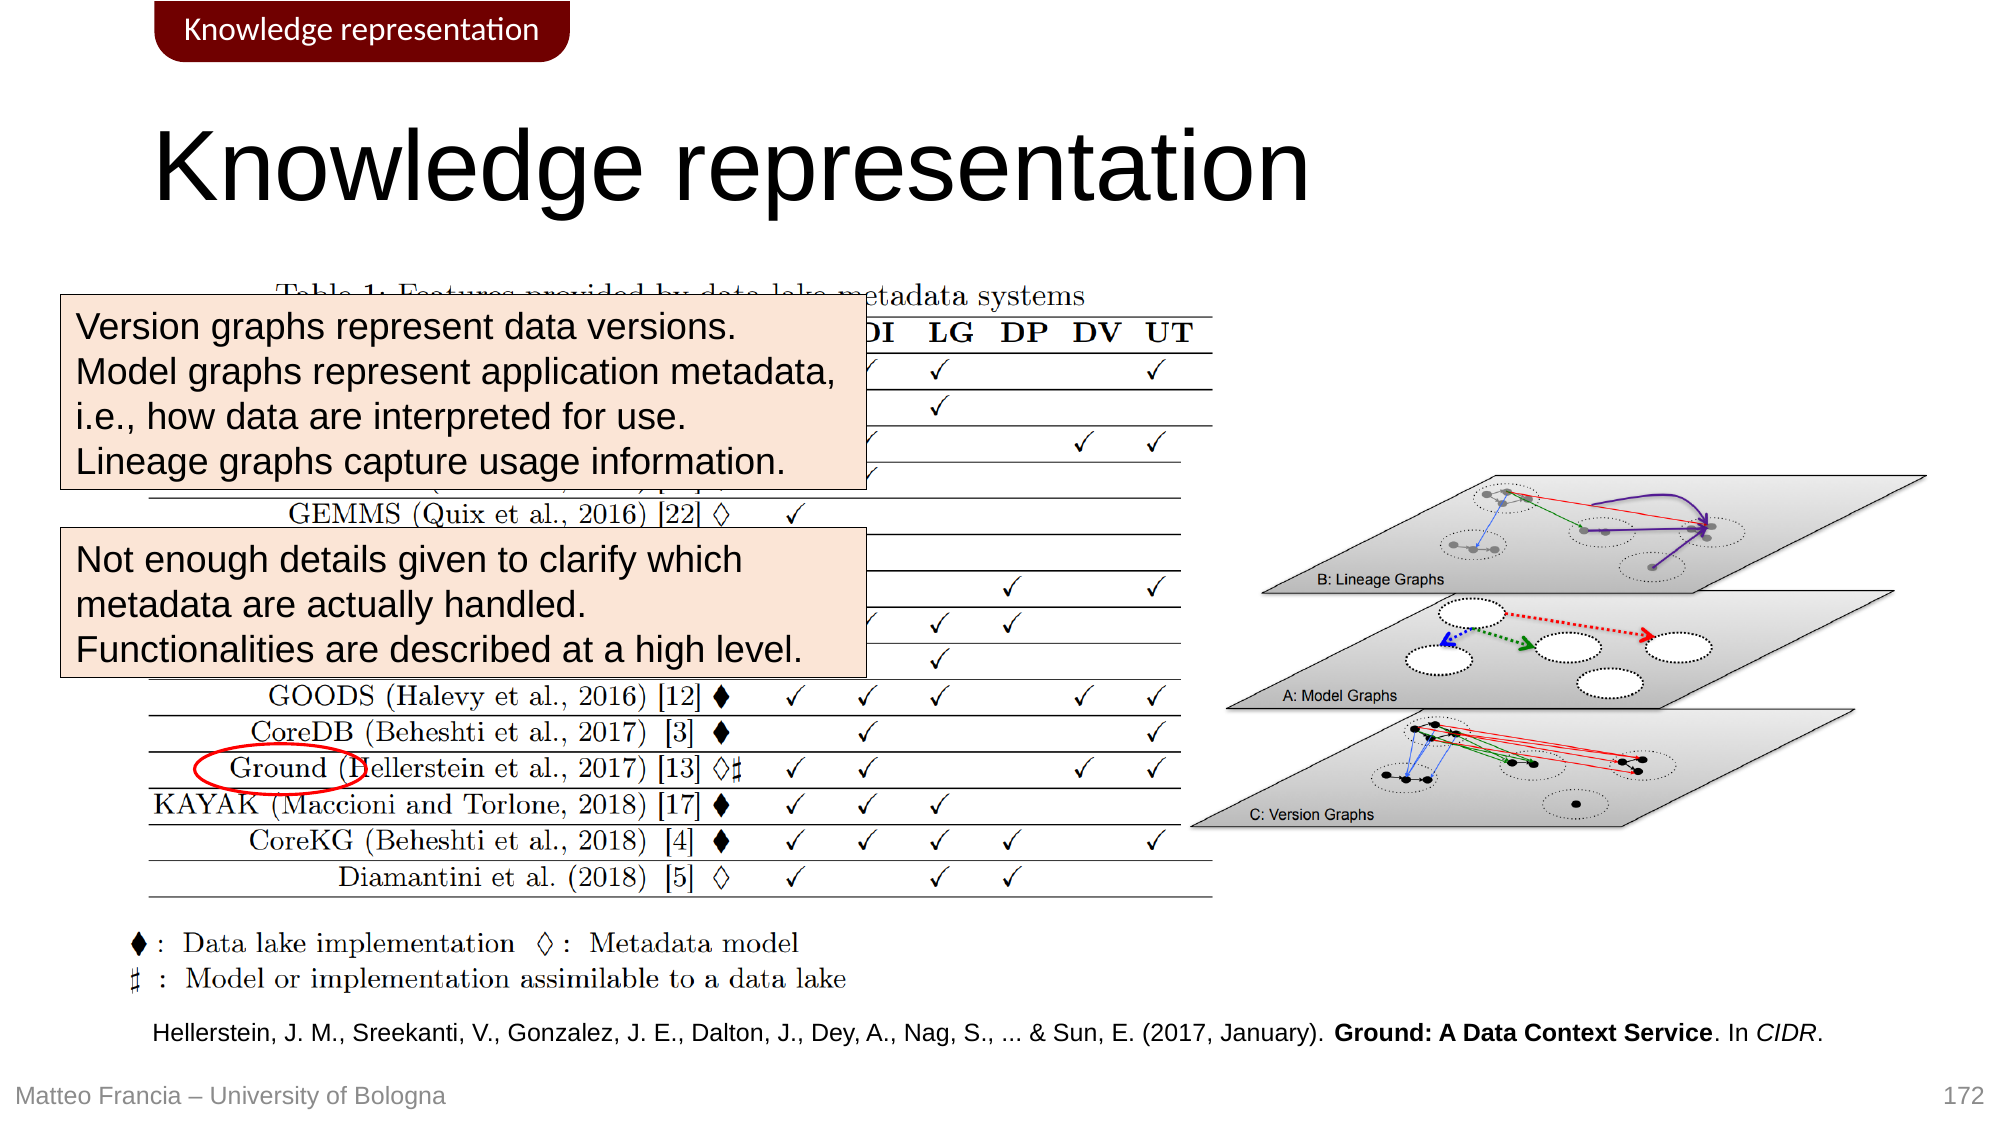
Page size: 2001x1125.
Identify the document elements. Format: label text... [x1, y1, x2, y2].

text_box Knowledge representation [154, 1, 570, 63]
title Knowledge representation [137, 59, 1863, 278]
text_box Version graphs represent data versions. Model graphs represent application metadata, i.e., how data are interpreted for use. Lineage graphs capture usage information. [60, 294, 121, 490]
text_box Not enough details given to clarify which metadata are actually handled. Functionalities are described at a high level. [60, 527, 121, 678]
list Hellerstein, J. M., Sreekanti, V., Gonzalez, J. E., Dalton, J., Dey, A., Nag, S., ... & Sun, E. (2017, January). Ground: A Data Context Service. In CIDR. [137, 1003, 1863, 1064]
picture [121, 273, 1940, 1003]
footer Matteo Francia – University of Bologna [0, 1065, 466, 1125]
slide_number 172 [1550, 1065, 2000, 1125]
